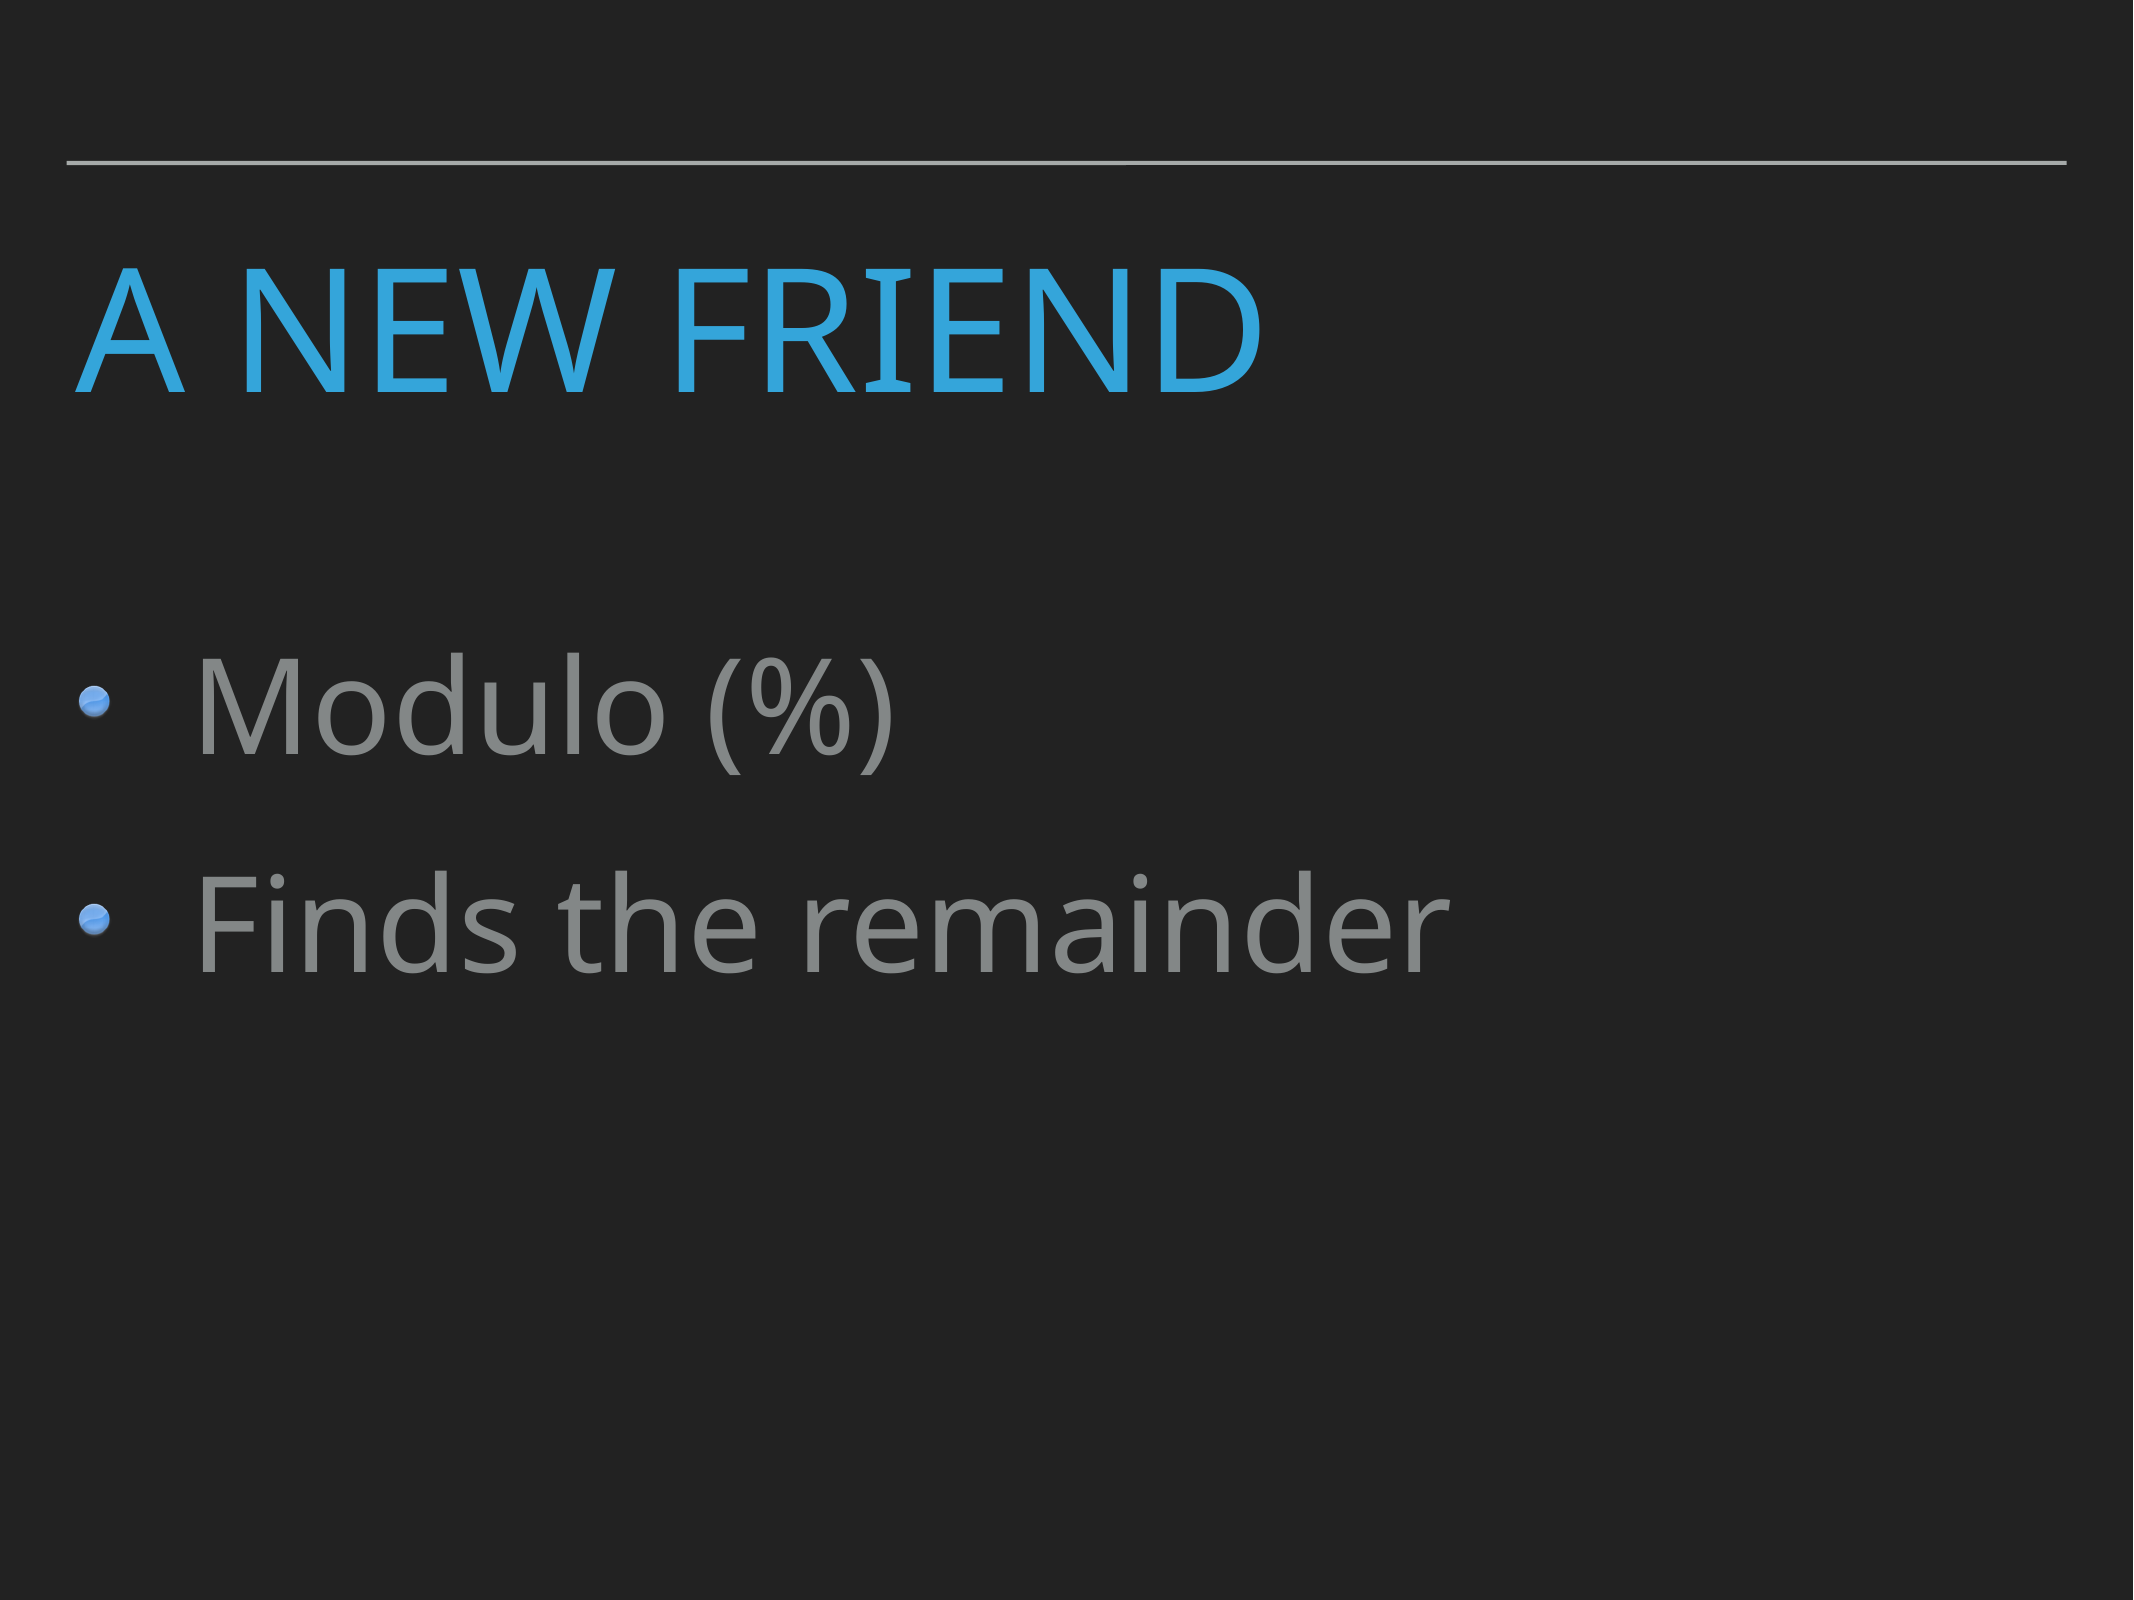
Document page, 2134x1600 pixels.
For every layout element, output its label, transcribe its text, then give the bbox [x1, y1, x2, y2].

picture [75, 900, 113, 938]
title A New Friend [66, 251, 2068, 445]
list Modulo (%) Finds the remainder [66, 611, 2068, 1062]
picture [75, 682, 113, 720]
